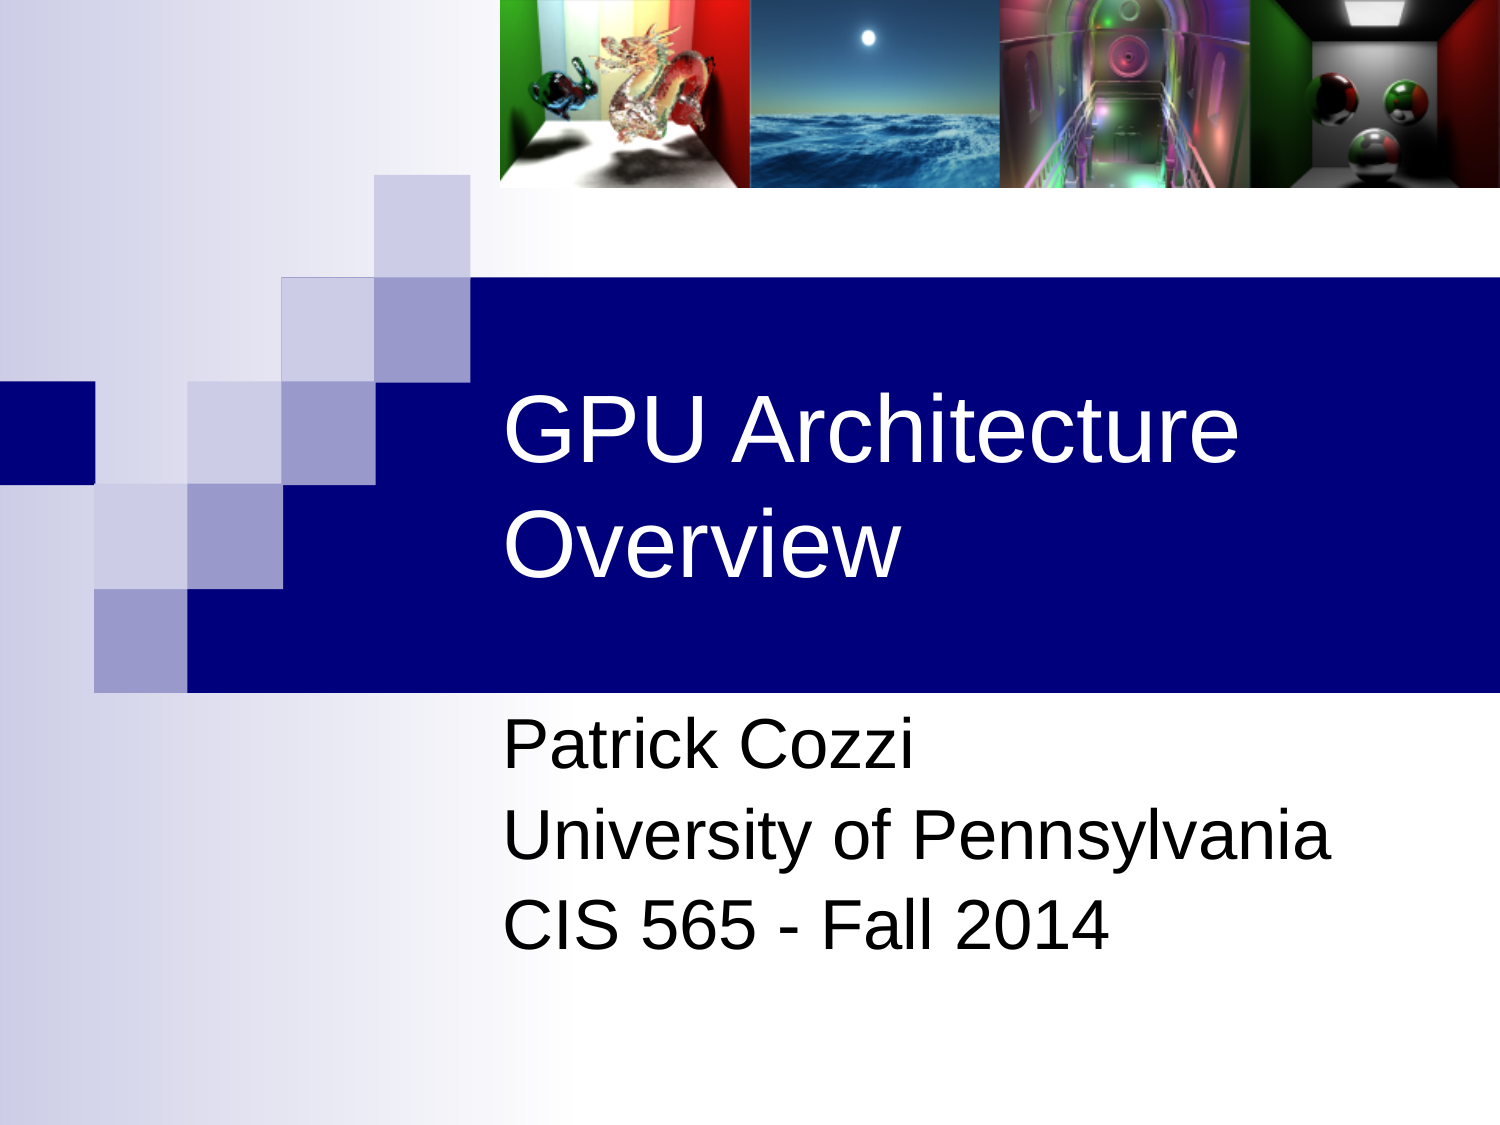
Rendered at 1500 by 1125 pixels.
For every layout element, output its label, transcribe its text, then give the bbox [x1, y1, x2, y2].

title GPU Architecture Overview [487, 299, 1475, 663]
picture [499, 0, 1500, 188]
subtitle Patrick Cozzi University of Pennsylvania CIS 565 - Fall 2014 [487, 699, 1475, 988]
